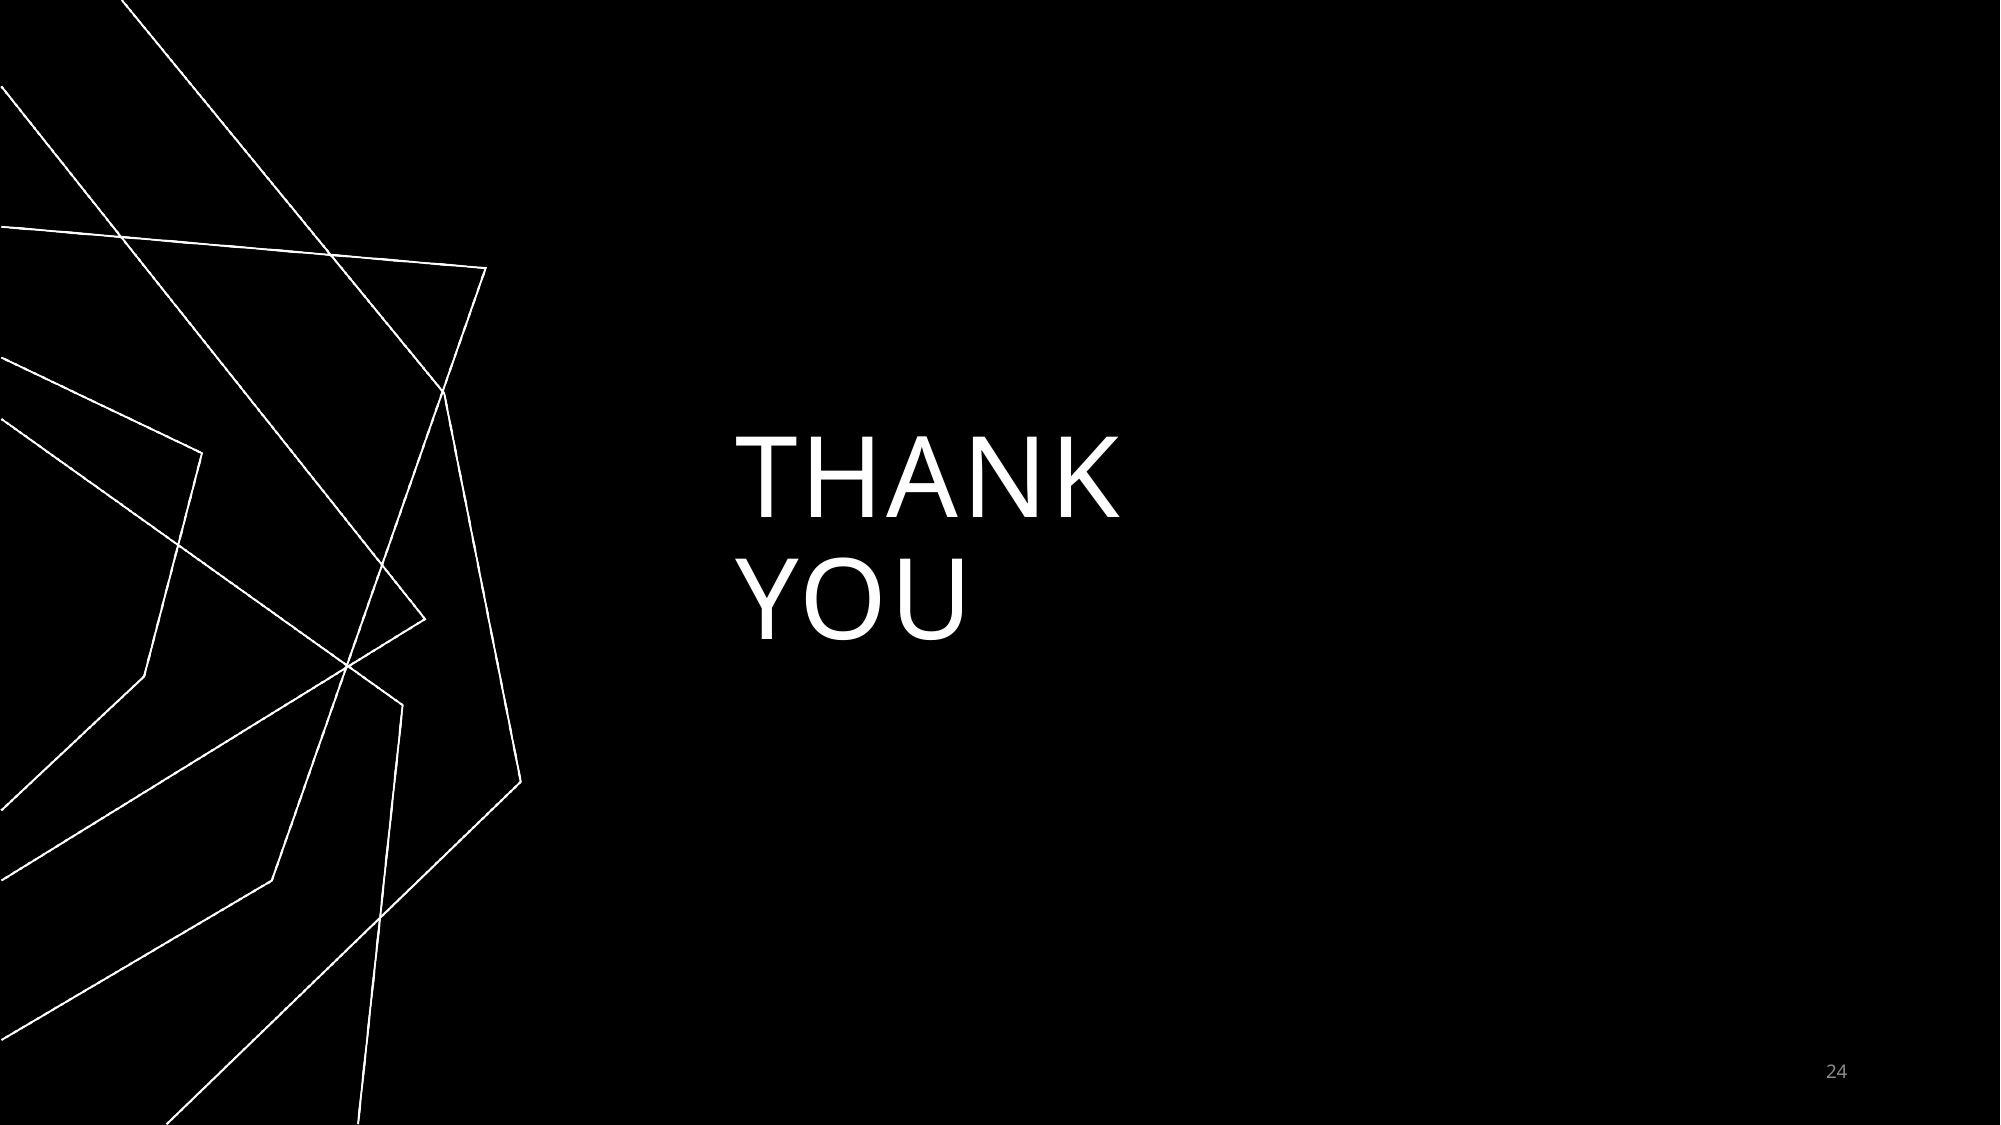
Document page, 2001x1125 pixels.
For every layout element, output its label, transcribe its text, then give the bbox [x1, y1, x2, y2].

title THANK YOU [720, 420, 1406, 671]
picture [0, 0, 522, 1125]
slide_number 24 [1571, 1042, 1863, 1103]
